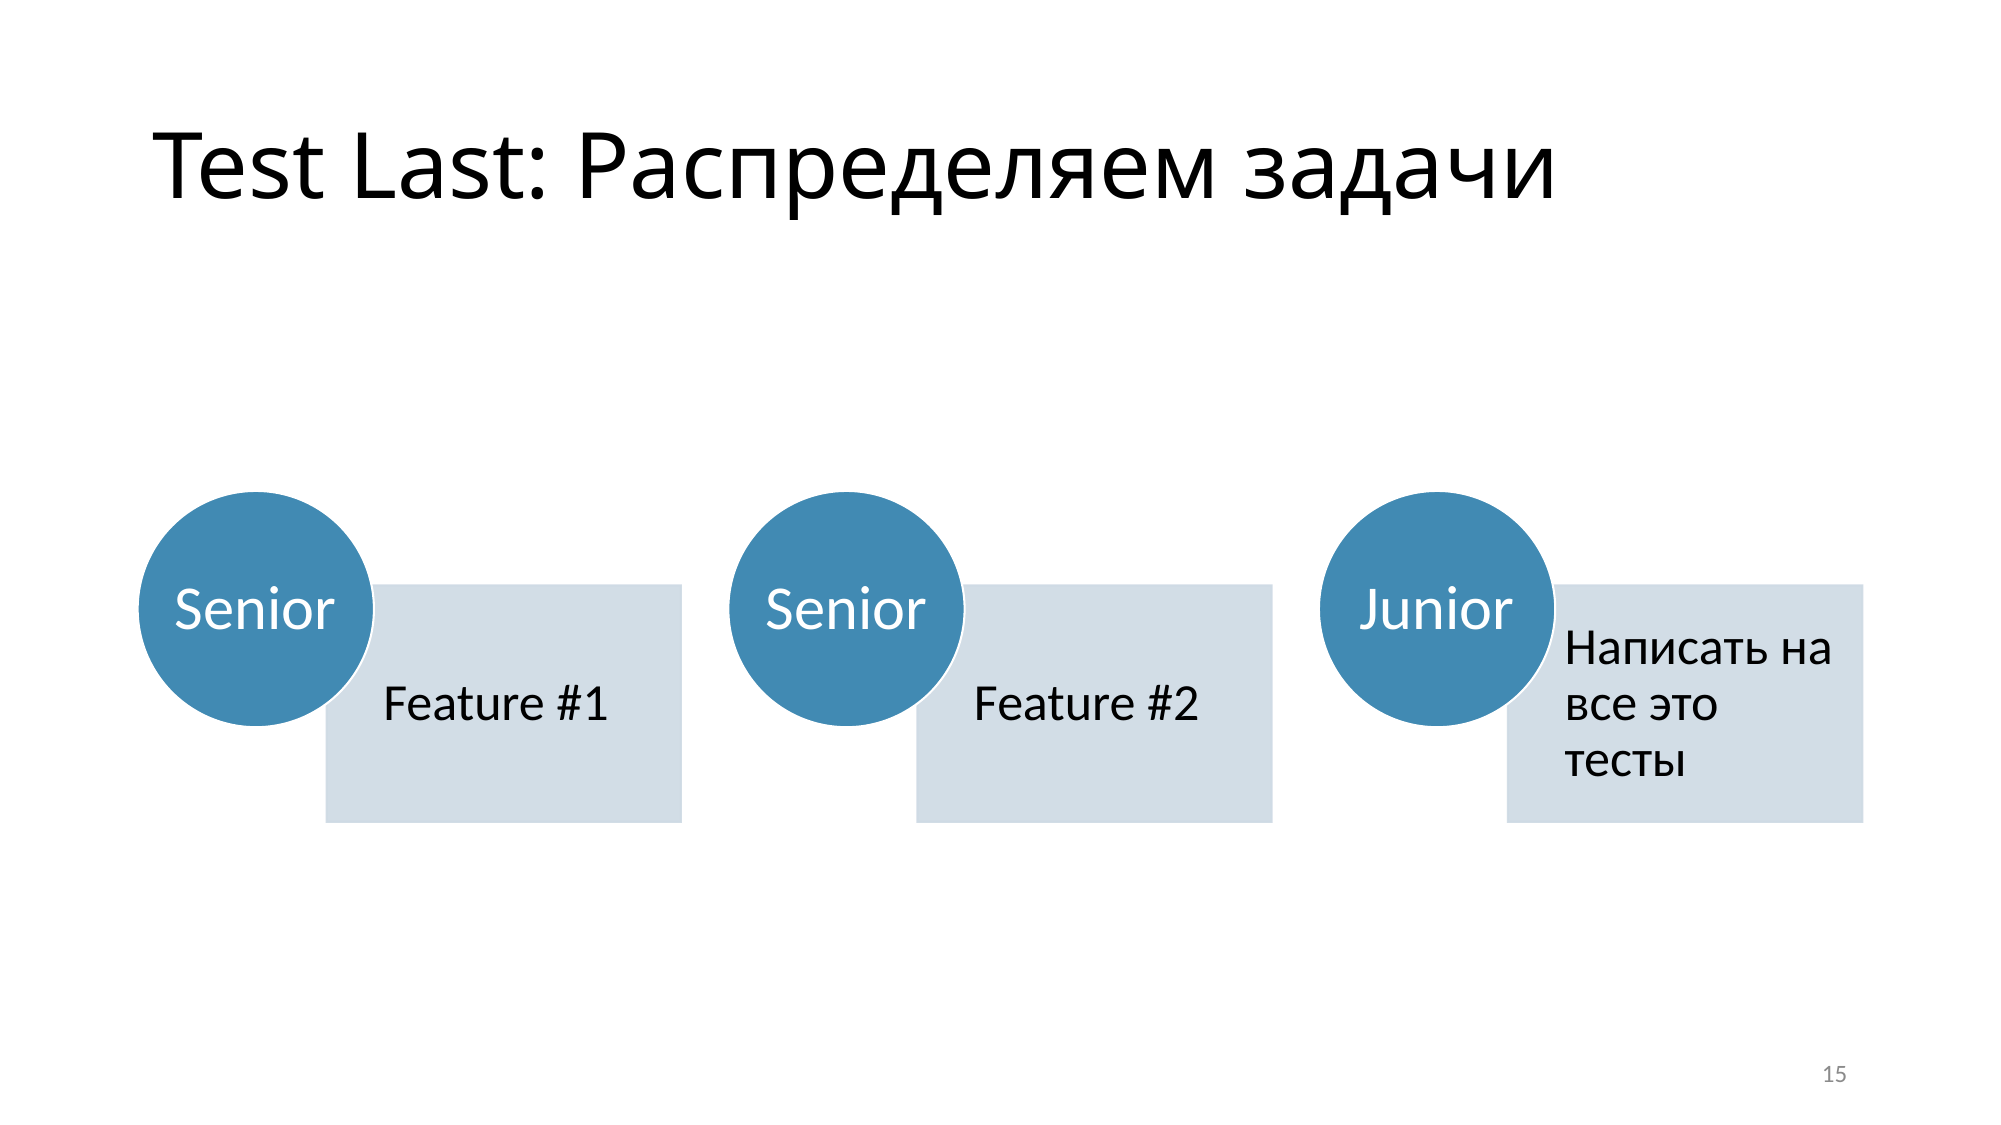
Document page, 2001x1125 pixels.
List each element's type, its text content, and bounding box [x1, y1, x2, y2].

title Test Last: Распределяем задачи [137, 59, 1863, 278]
slide_number 15 [1412, 1042, 1863, 1103]
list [137, 299, 1863, 1014]
